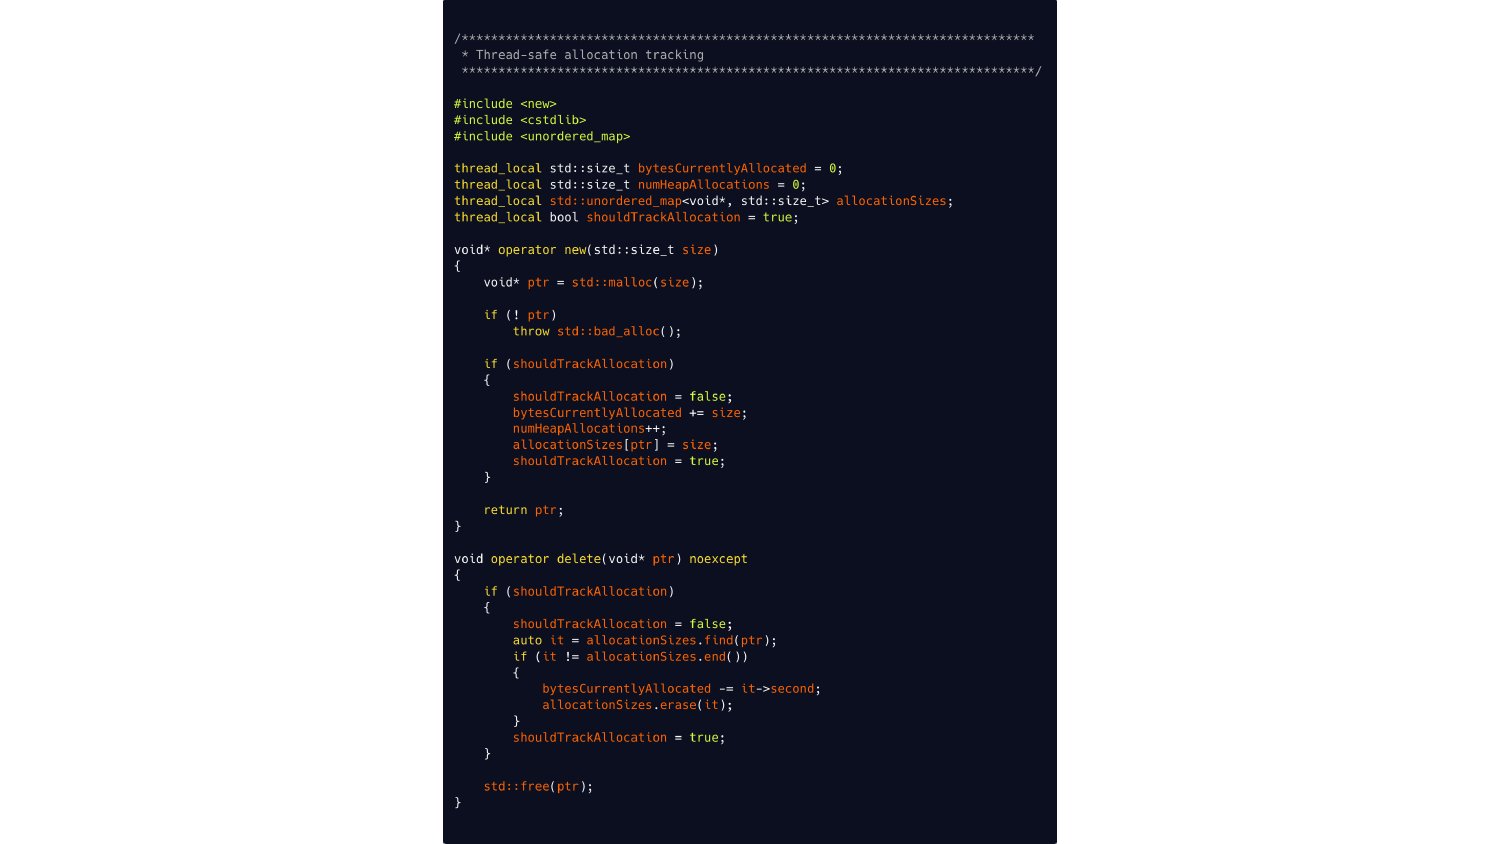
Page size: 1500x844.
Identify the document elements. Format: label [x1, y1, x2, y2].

picture [442, 0, 1058, 844]
